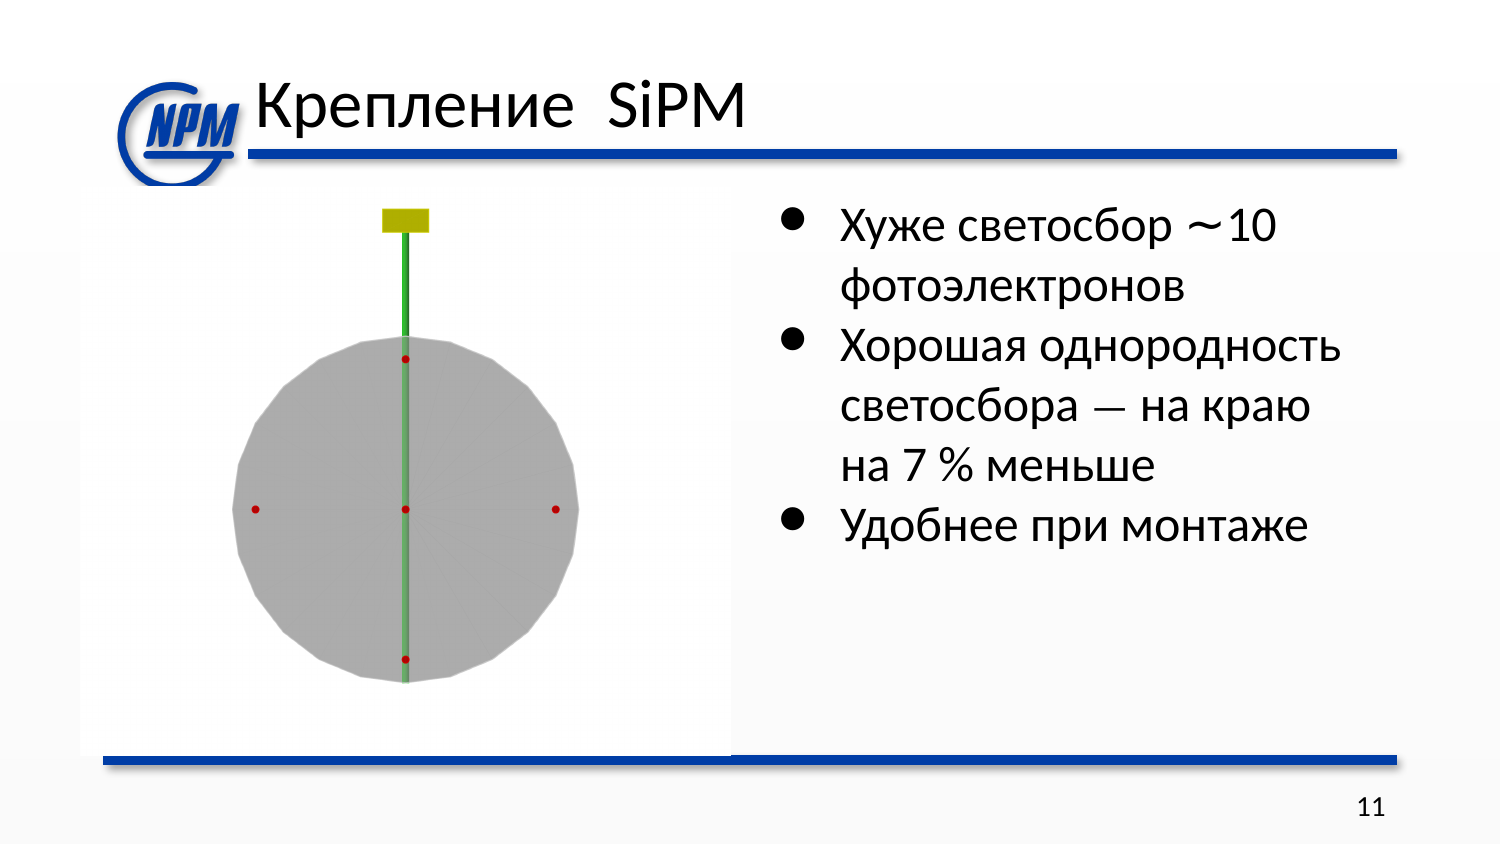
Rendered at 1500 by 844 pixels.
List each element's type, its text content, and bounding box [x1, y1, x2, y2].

text_box Хуже светосбор ∼10 фотоэлектронов Хорошая однородность светосбора — на краю на 7 % меньше Удобнее при монтаже [750, 176, 1381, 734]
slide_number ‹#› [1059, 782, 1397, 827]
title Крепление SiPM [244, 23, 1394, 187]
picture [80, 70, 732, 757]
